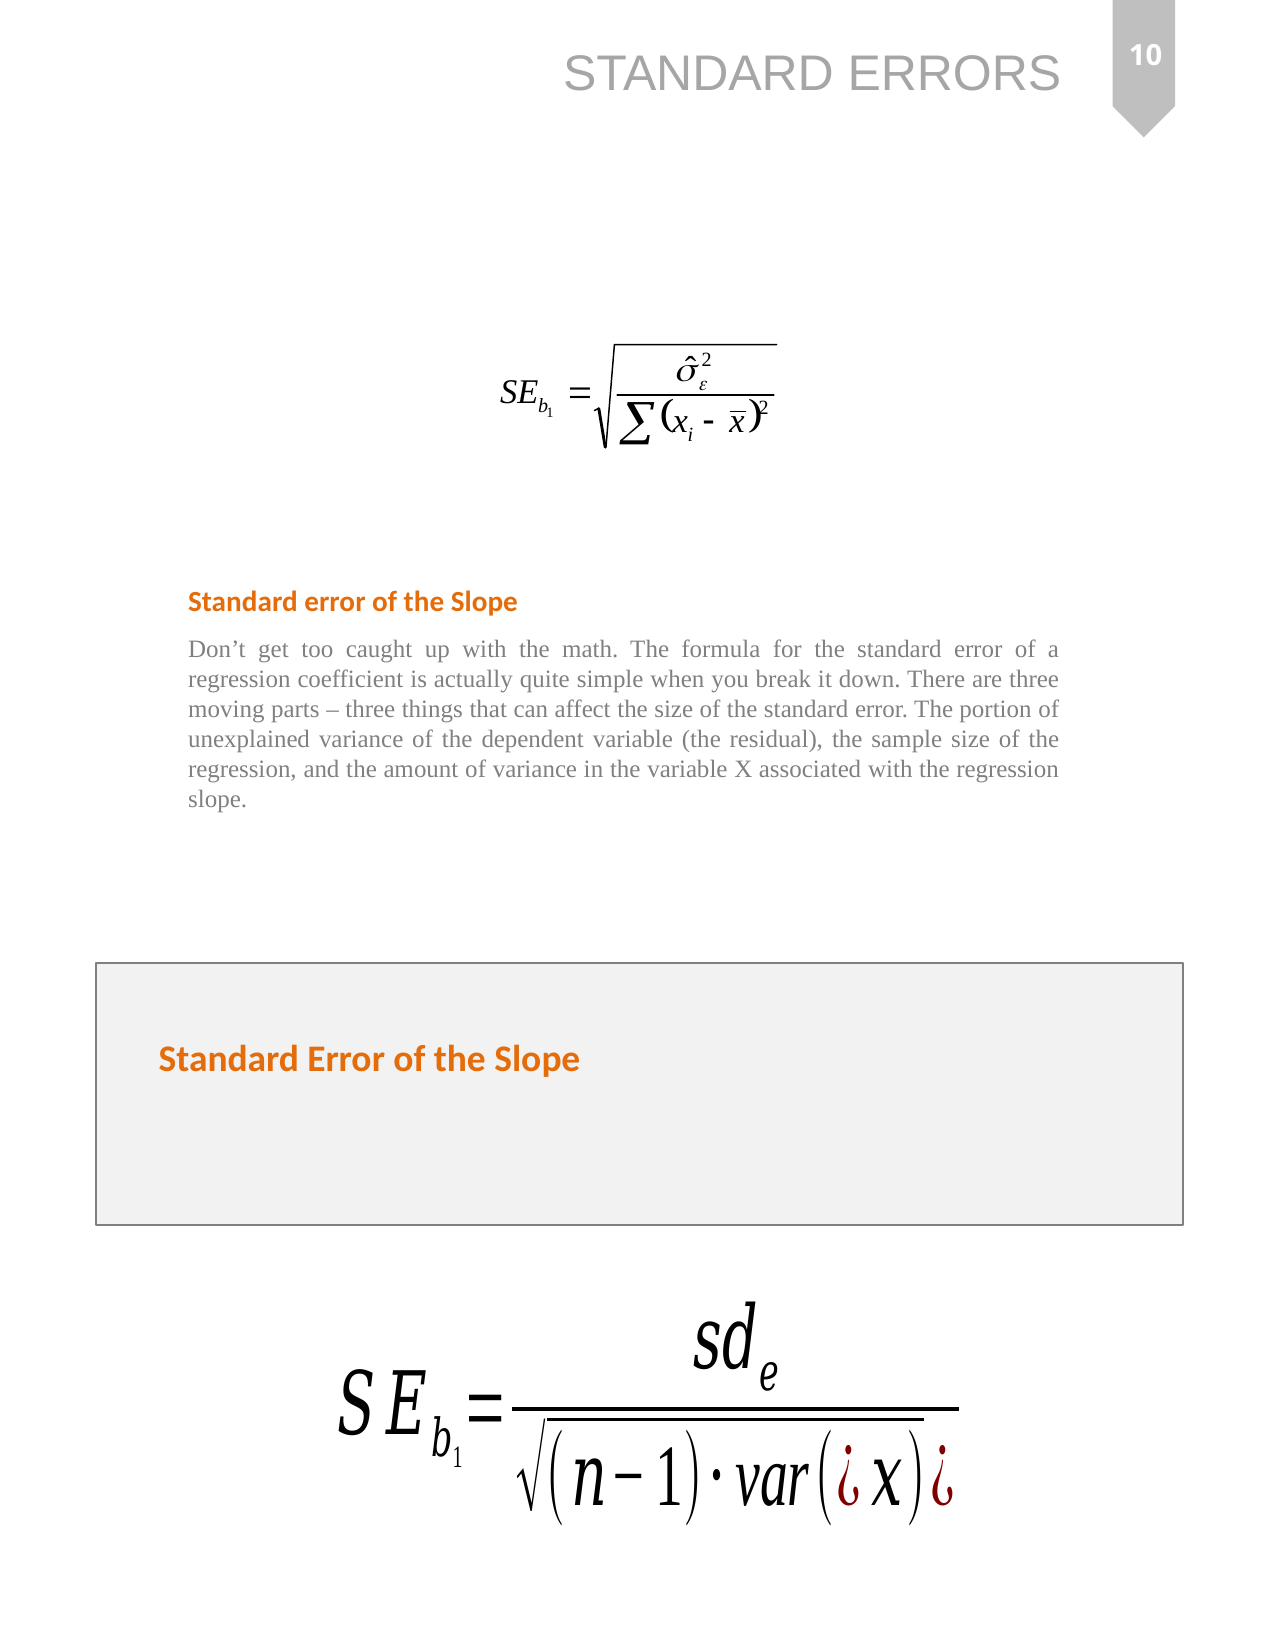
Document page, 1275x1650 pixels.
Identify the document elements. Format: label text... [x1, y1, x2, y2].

slide_number 10 [1089, 12, 1202, 101]
text_box Standard error of the Slope [173, 574, 534, 625]
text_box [494, 337, 785, 456]
text_box [94, 961, 1185, 1227]
text_box Don’t get too caught up with the math. The formula for the standard error of a regression coefficient is actually quite simple when you break it down. There are three moving parts – three things that can affect the size of the standard error. The portion of unexplained variance of the dependent variable (the residual), the sample size of the regression, and the amount of variance in the variable X associated with the regression slope. [173, 625, 1075, 820]
